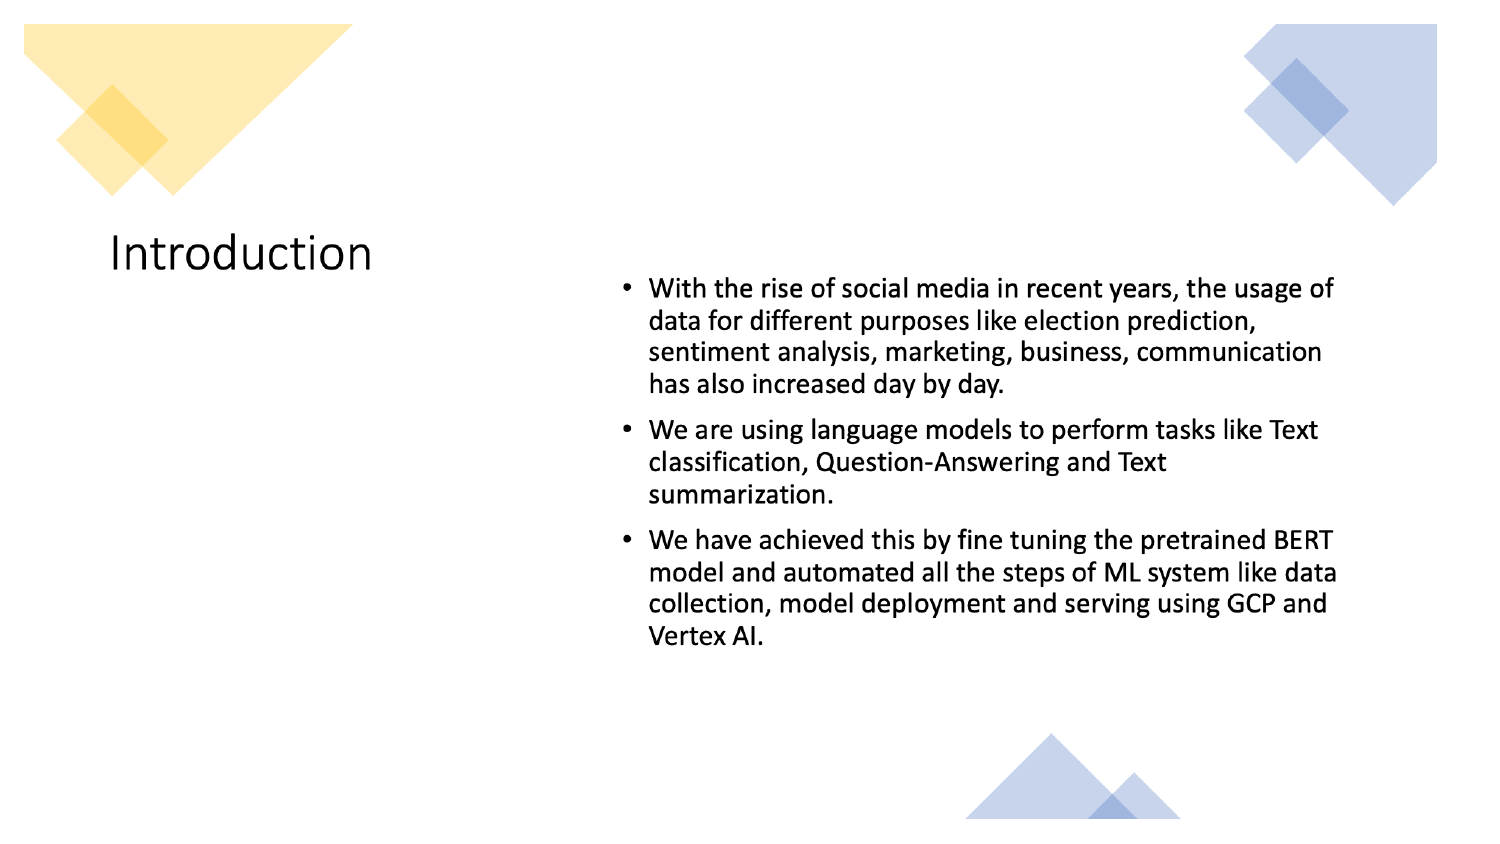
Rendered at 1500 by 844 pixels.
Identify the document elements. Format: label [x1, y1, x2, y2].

picture [24, 24, 1437, 819]
